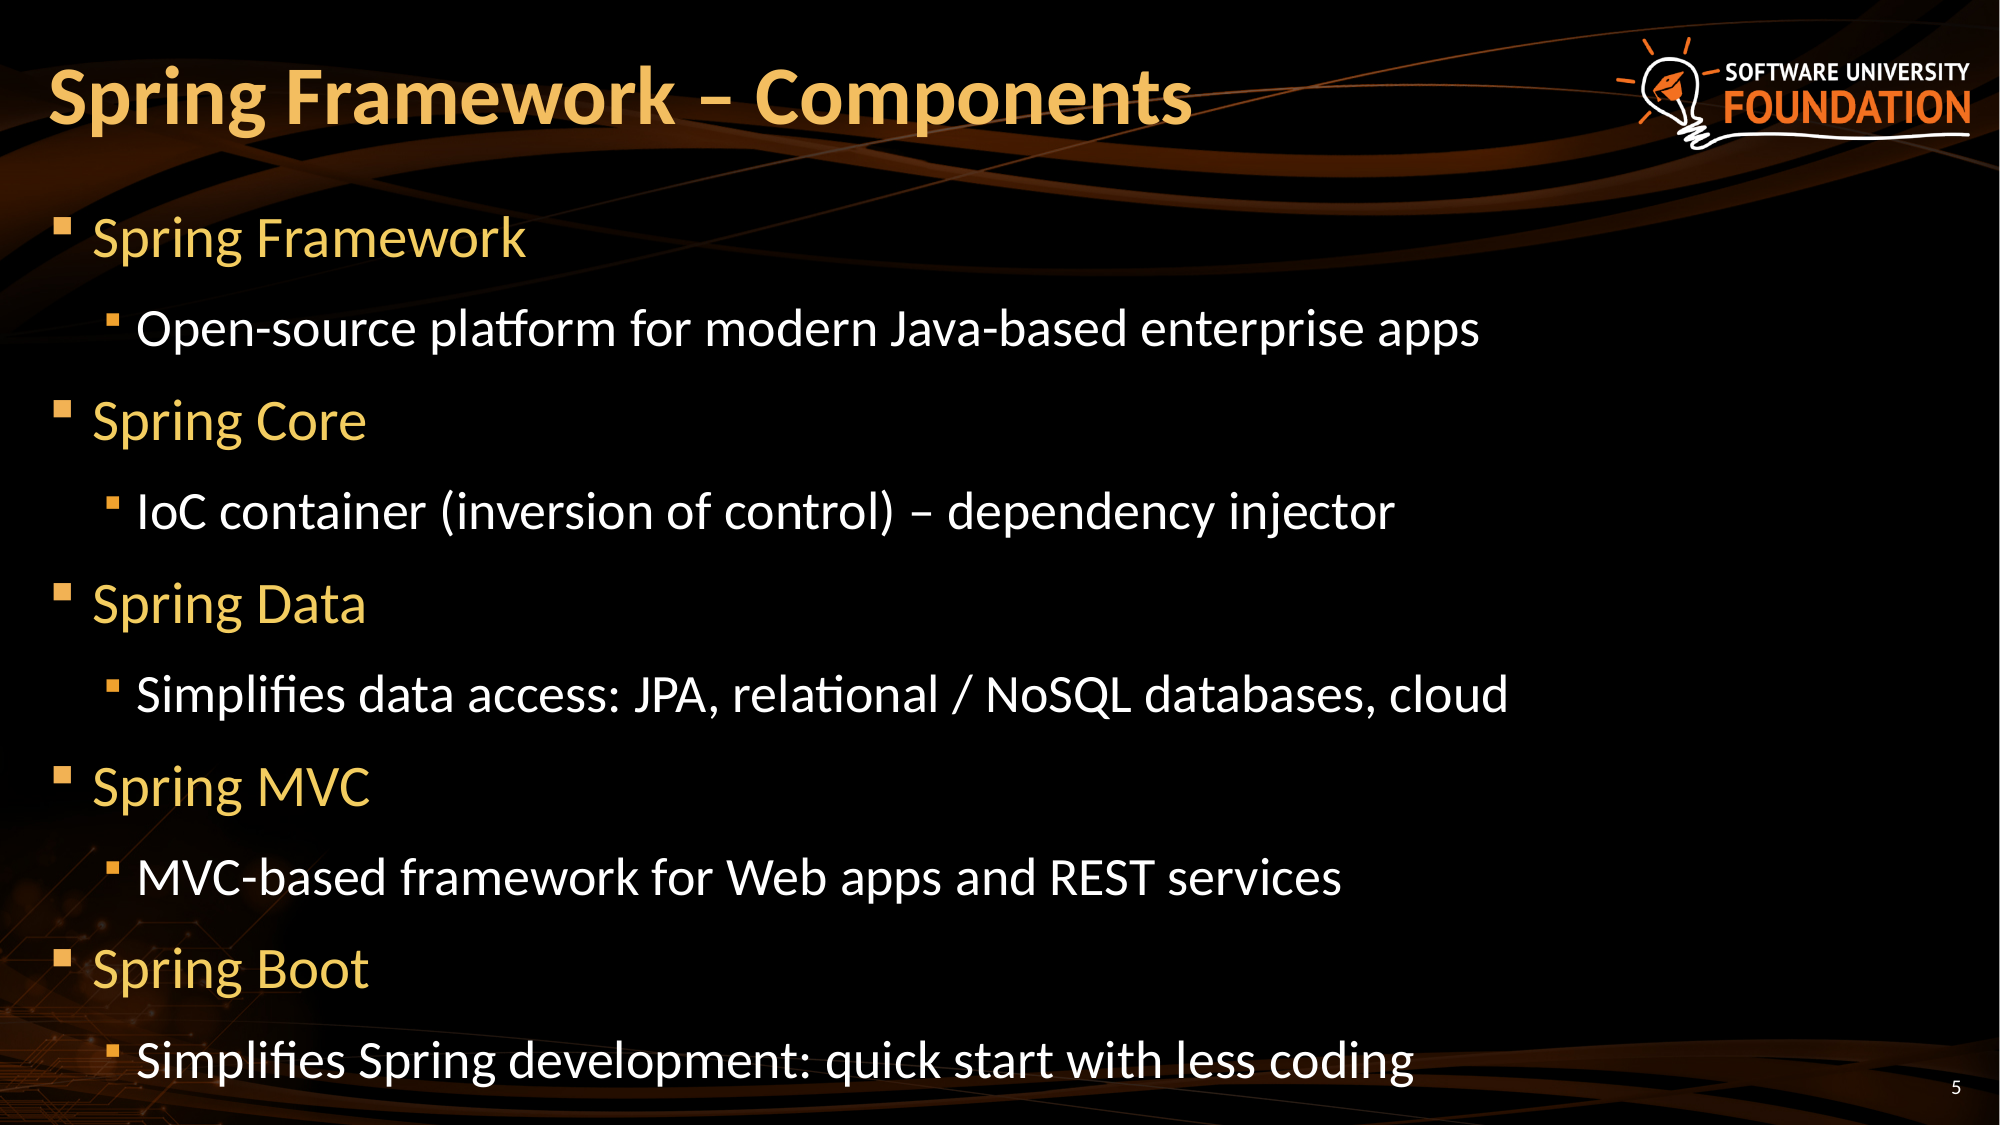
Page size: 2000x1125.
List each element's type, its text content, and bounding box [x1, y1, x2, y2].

picture [0, 0, 2000, 1125]
title Spring Framework – Components [30, 6, 1602, 189]
list Spring Framework Open-source platform for modern Java-based enterprise apps Spring Core IoC container (inversion of control) – dependency injector Spring Data Simplifies data access: JPA, relational / NoSQL databases, cloud Spring MVC MVC-based framework for Web apps and REST services Spring Boot Simplifies Spring development: quick start with less coding [31, 188, 1968, 1103]
